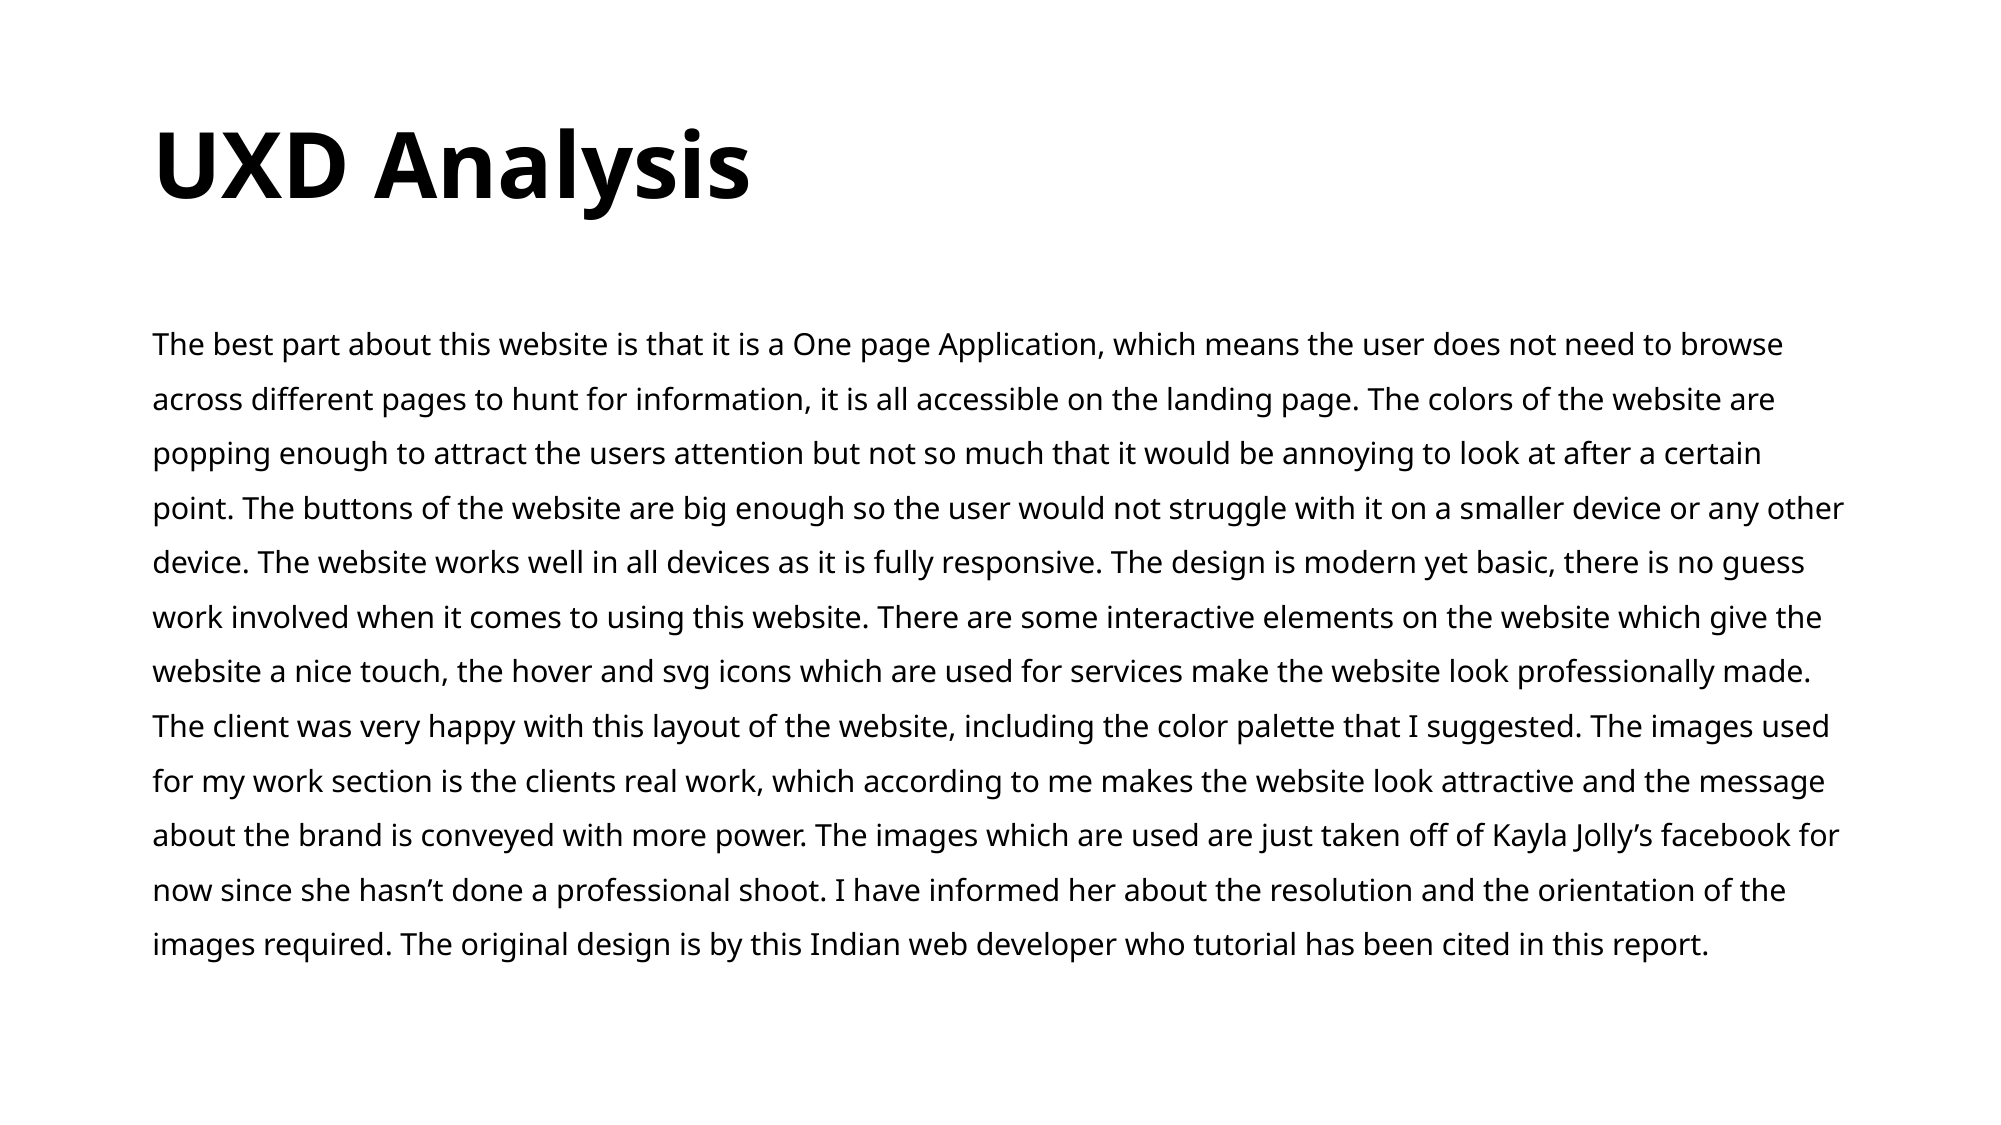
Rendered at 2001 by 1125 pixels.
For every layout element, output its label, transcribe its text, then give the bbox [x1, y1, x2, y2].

title UXD Analysis [137, 59, 1863, 278]
list The best part about this website is that it is a One page Application, which means the user does not need to browse across different pages to hunt for information, it is all accessible on the landing page. The colors of the website are popping enough to attract the users attention but not so much that it would be annoying to look at after a certain point. The buttons of the website are big enough so the user would not struggle with it on a smaller device or any other device. The website works well in all devices as it is fully responsive. The design is modern yet basic, there is no guess work involved when it comes to using this website. There are some interactive elements on the website which give the website a nice touch, the hover and svg icons which are used for services make the website look professionally made. The client was very happy with this layout of the website, including the color palette that I suggested. The images used for my work section is the clients real work, which according to me makes the website look attractive and the message about the brand is conveyed with more power. The images which are used are just taken off of Kayla Jolly’s facebook for now since she hasn’t done a professional shoot. I have informed her about the resolution and the orientation of the images required. The original design is by this Indian web developer who tutorial has been cited in this report. [137, 299, 1863, 1014]
